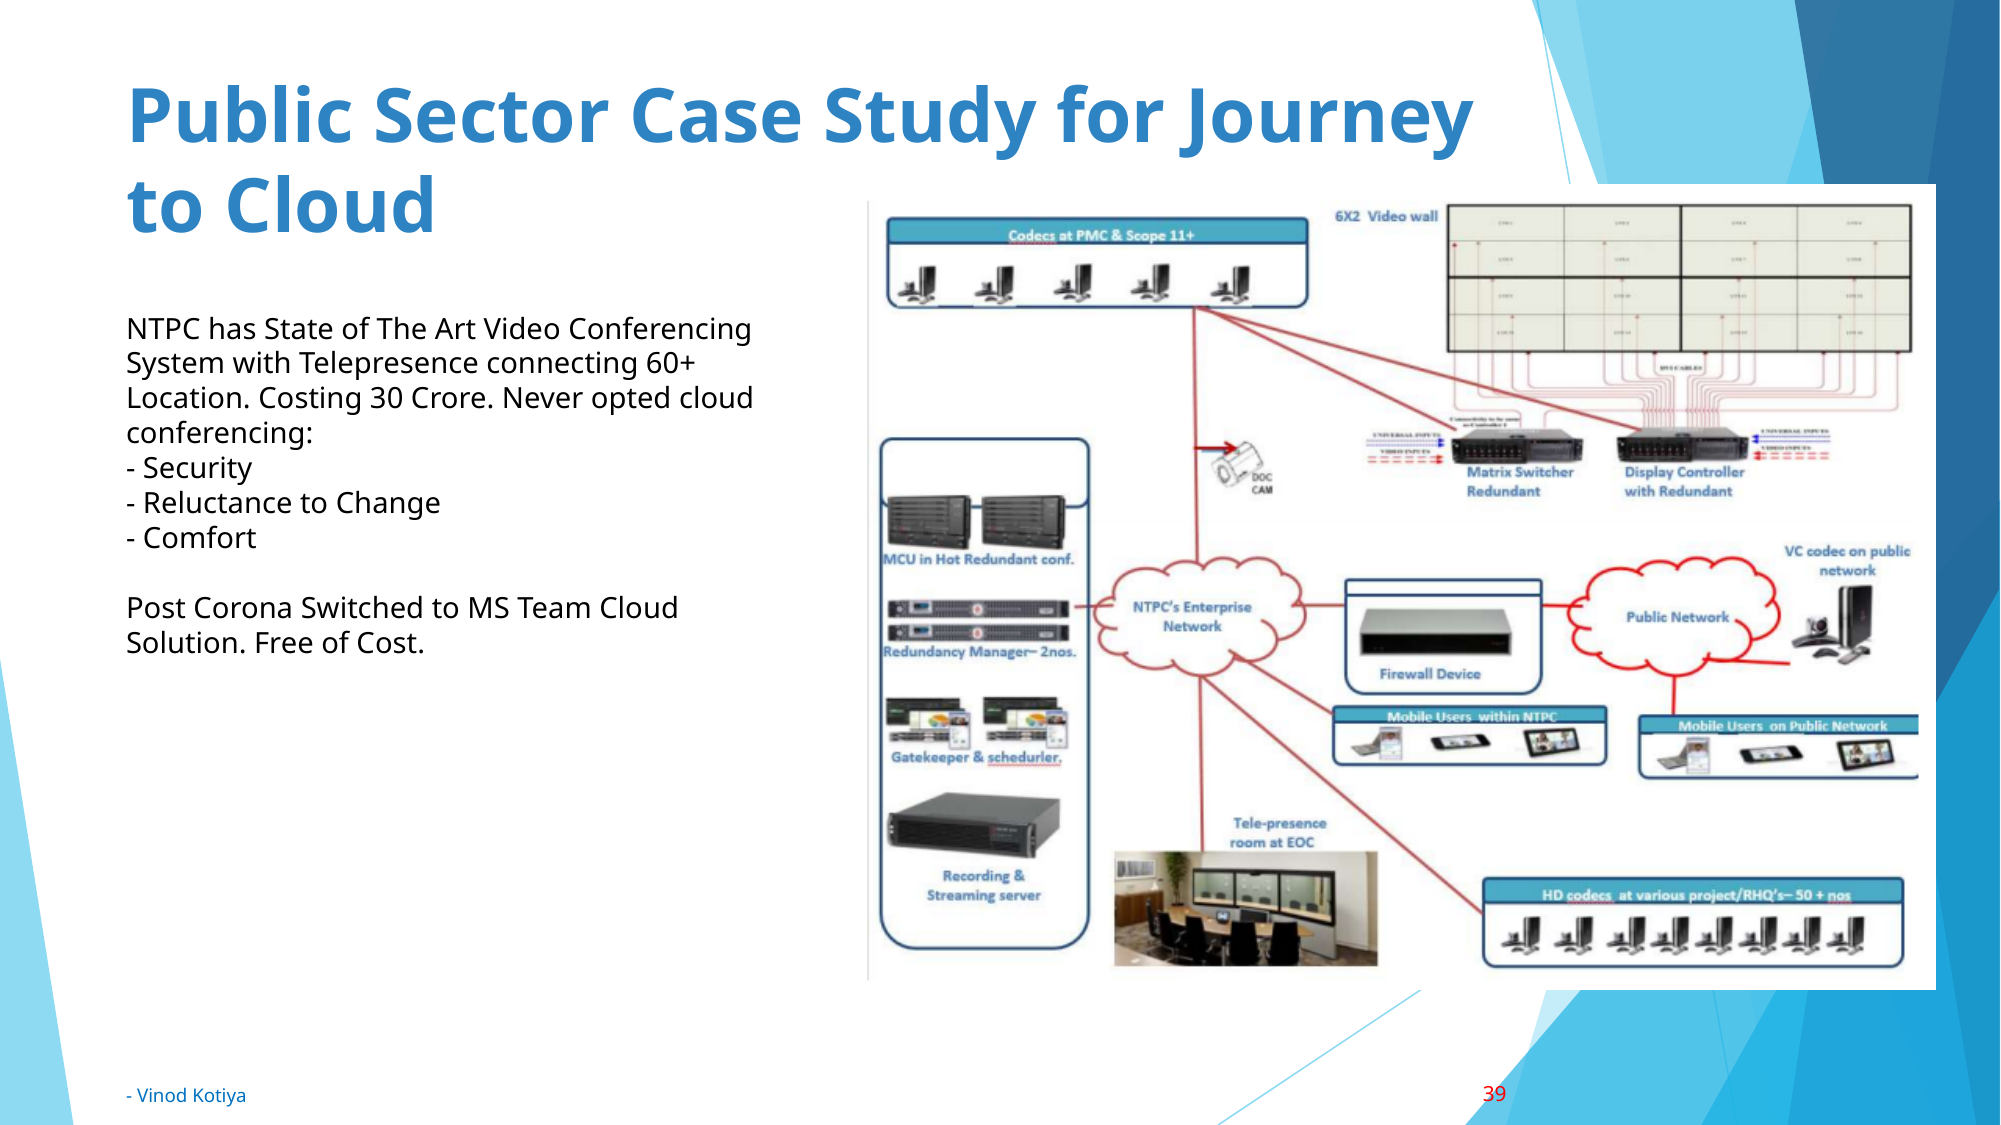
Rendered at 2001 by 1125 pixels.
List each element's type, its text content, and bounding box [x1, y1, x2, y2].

slide_number 39 [1409, 1065, 1522, 1125]
title Public Sector Case Study for Journey to Cloud [111, 59, 1522, 277]
footer - Vinod Kotiya [111, 1065, 1145, 1125]
text_box NTPC has State of The Art Video Conferencing System with Telepresence connecting 60+ Location. Costing 30 Crore. Never opted cloud conferencing: - Security - Reluctance to Change - Comfort Post Corona Switched to MS Team Cloud Solution. Free of Cost. [111, 294, 795, 659]
picture [829, 184, 1936, 990]
